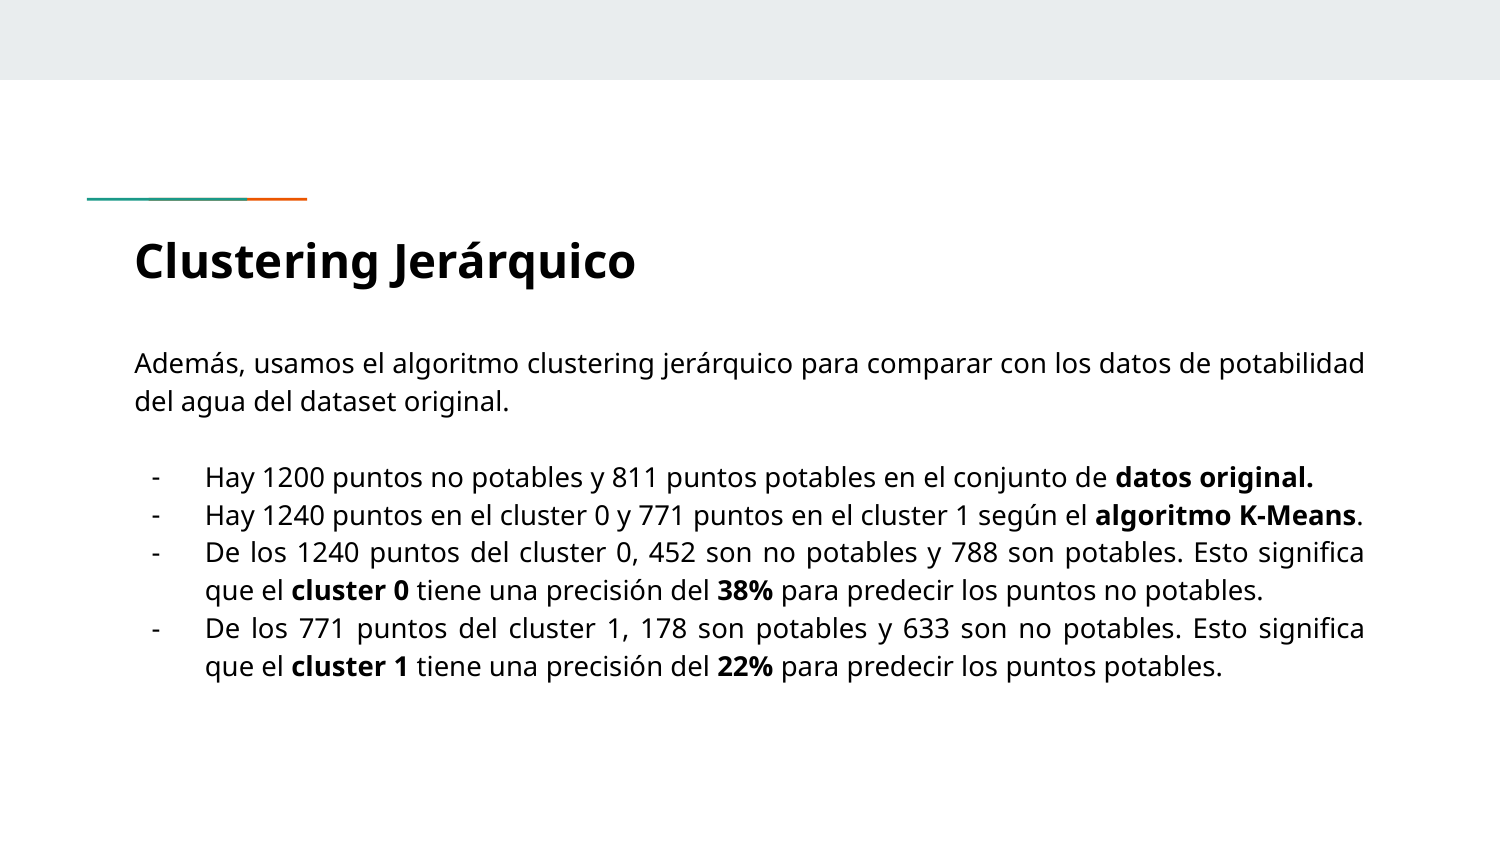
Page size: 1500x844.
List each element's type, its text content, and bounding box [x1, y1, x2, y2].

title Clustering Jerárquico [119, 216, 1381, 305]
list Además, usamos el algoritmo clustering jerárquico para comparar con los datos de potabilidad del agua del dataset original. Hay 1200 puntos no potables y 811 puntos potables en el conjunto de datos original. Hay 1240 puntos en el cluster 0 y 771 puntos en el cluster 1 según el algoritmo K-Means. De los 1240 puntos del cluster 0, 452 son no potables y 788 son potables. Esto significa que el cluster 0 tiene una precisión del 38% para predecir los puntos no potables. De los 771 puntos del cluster 1, 178 son potables y 633 son no potables. Esto significa que el cluster 1 tiene una precisión del 22% para predecir los puntos potables. [119, 326, 1381, 728]
